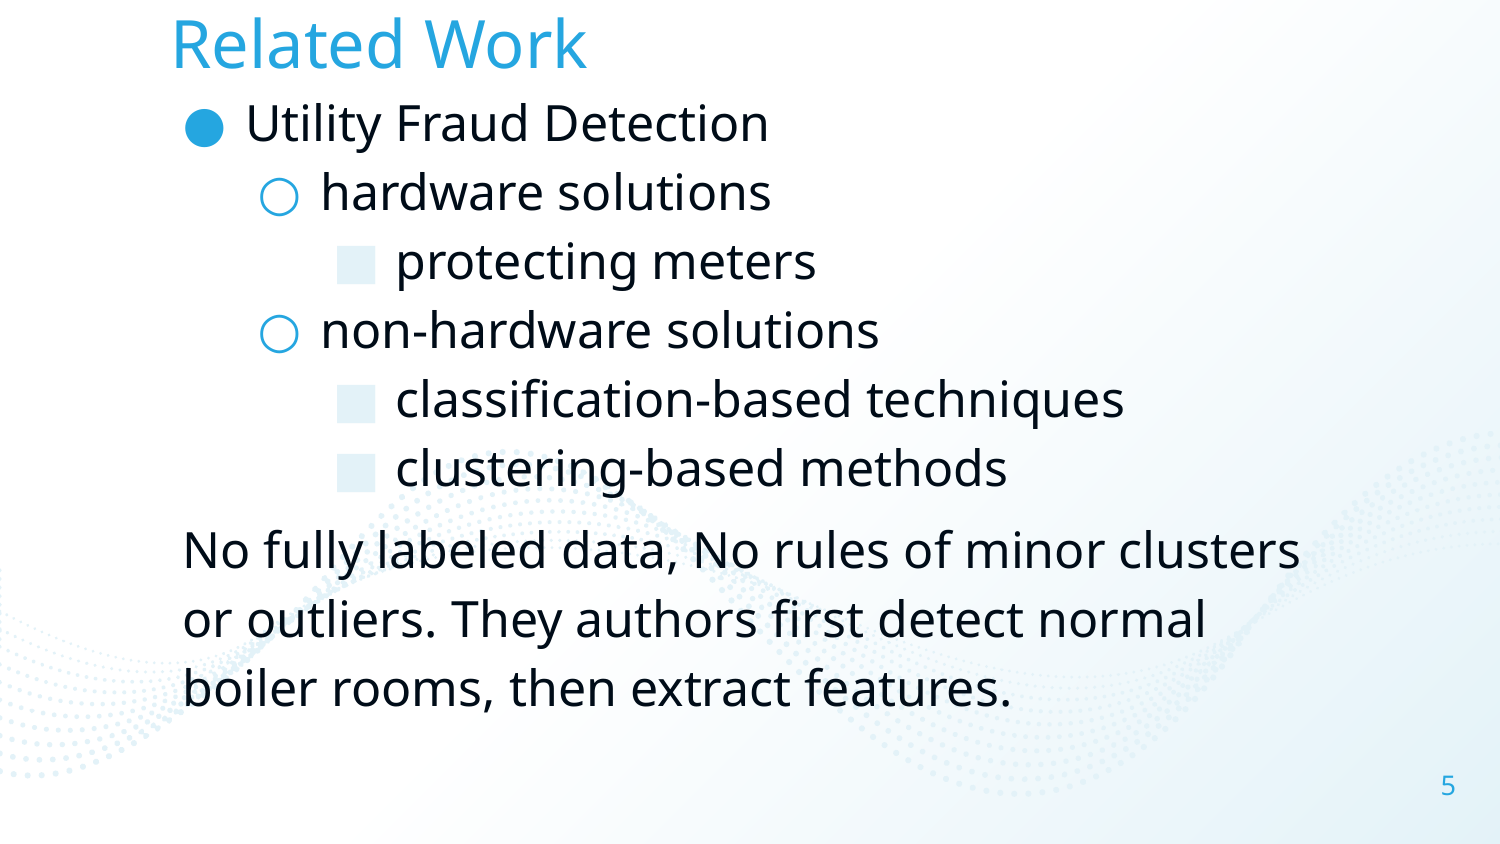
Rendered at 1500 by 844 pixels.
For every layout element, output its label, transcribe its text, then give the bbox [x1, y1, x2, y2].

list Utility Fraud Detection hardware solutions protecting meters non-hardware solutions classification-based techniques clustering-based methods No fully labeled data, No rules of minor clusters or outliers. They authors first detect normal boiler rooms, then extract features. [170, 82, 1330, 581]
title Related Work [170, 17, 1330, 82]
slide_number 5 [1366, 754, 1457, 819]
